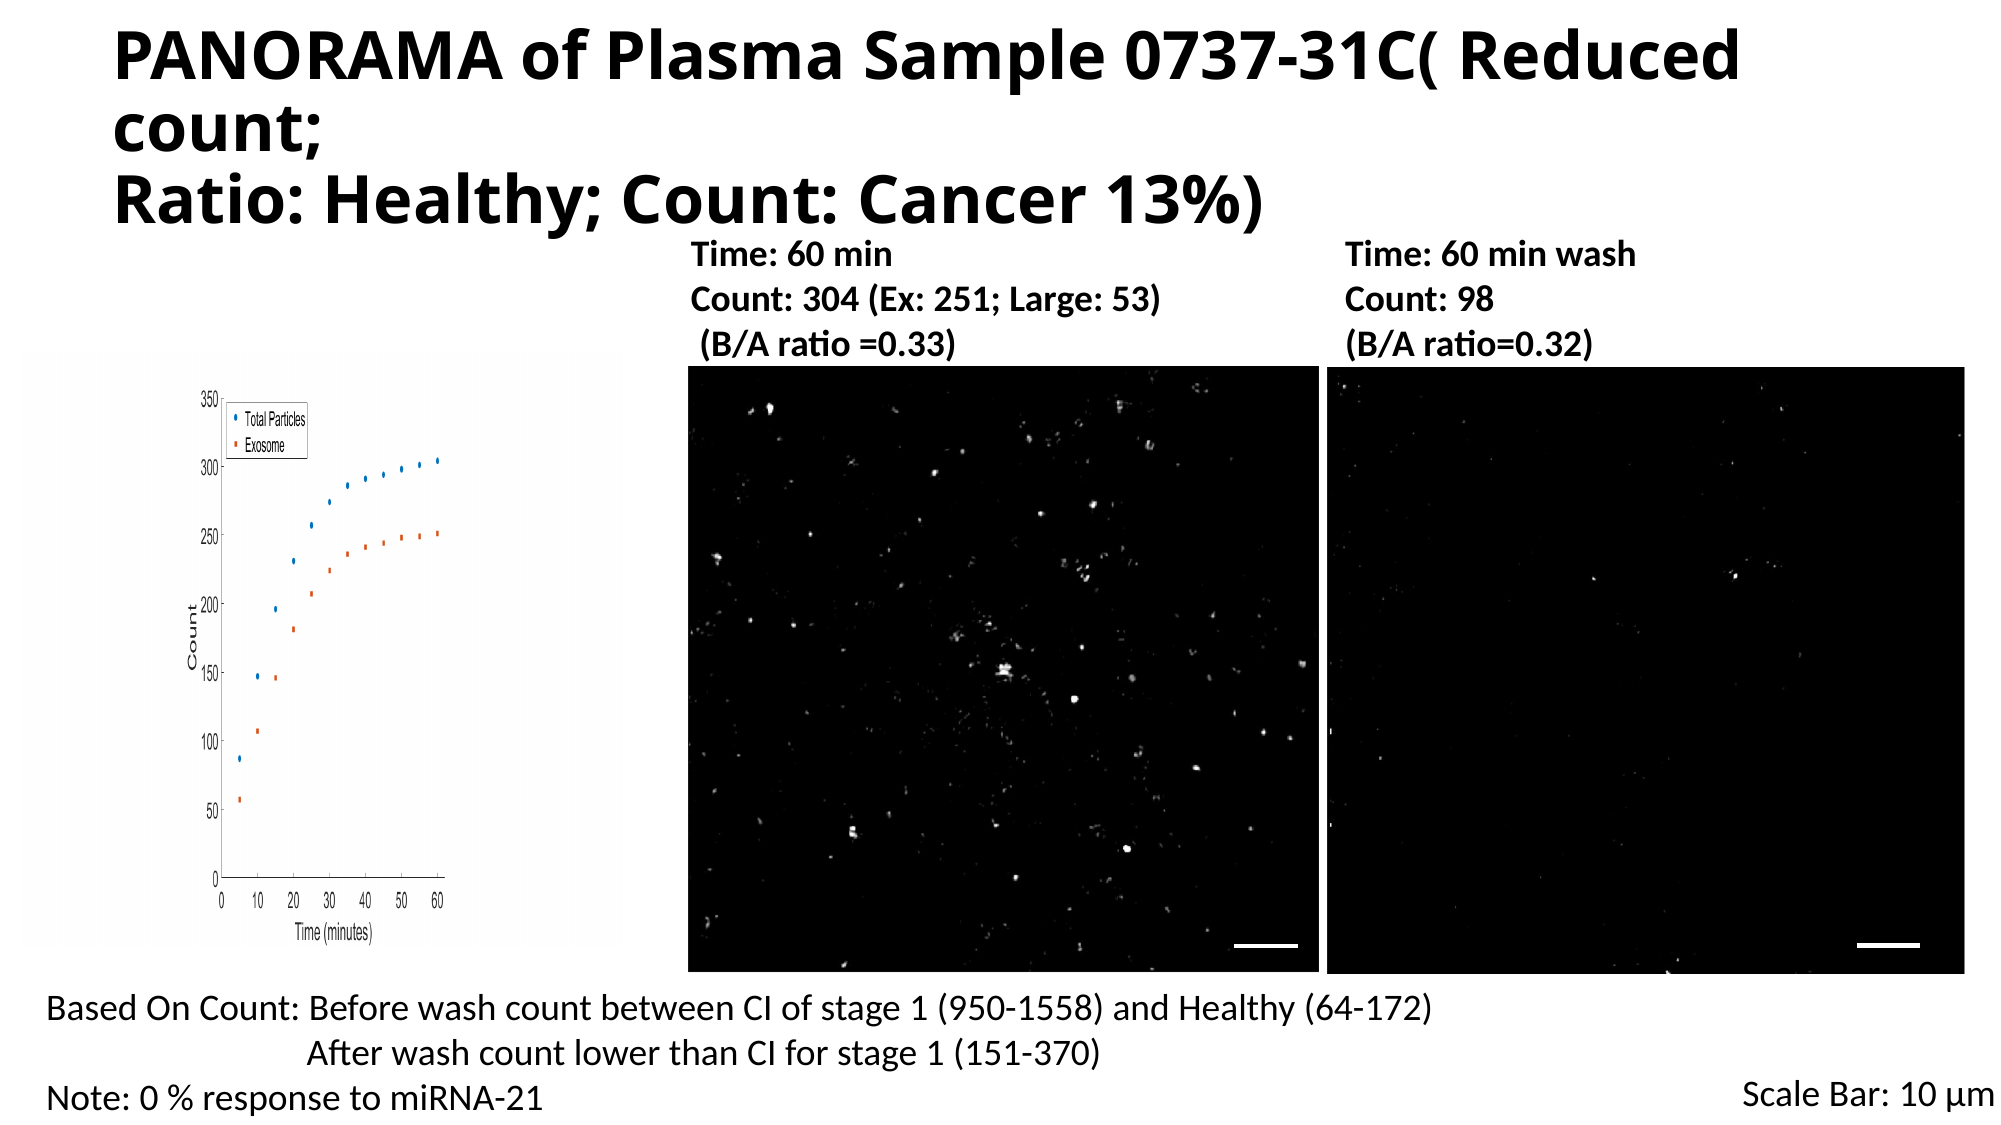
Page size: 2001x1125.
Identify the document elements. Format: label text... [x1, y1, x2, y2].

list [22, 353, 623, 946]
text_box Time: 60 min Count: 304 (Ex: 251; Large: 53) (B/A ratio =0.33) [676, 221, 1199, 372]
title PANORAMA of Plasma Sample 0737-31C( Reduced count; Ratio: Healthy; Count: Cancer 13%) [97, 21, 1969, 239]
text_box Time: 60 min wash Count: 98 (B/A ratio=0.32) [1330, 221, 1832, 367]
text_box Based On Count: Before wash count between CI of stage 1 (950-1558) and Healthy (64-172) After wash count lower than CI for stage 1 (151-370) Note: 0 % response to miRNA-21 [31, 975, 1490, 1125]
picture [1327, 367, 1965, 974]
text_box Scale Bar: 10 µm [1727, 1061, 2000, 1122]
picture [688, 366, 1319, 973]
